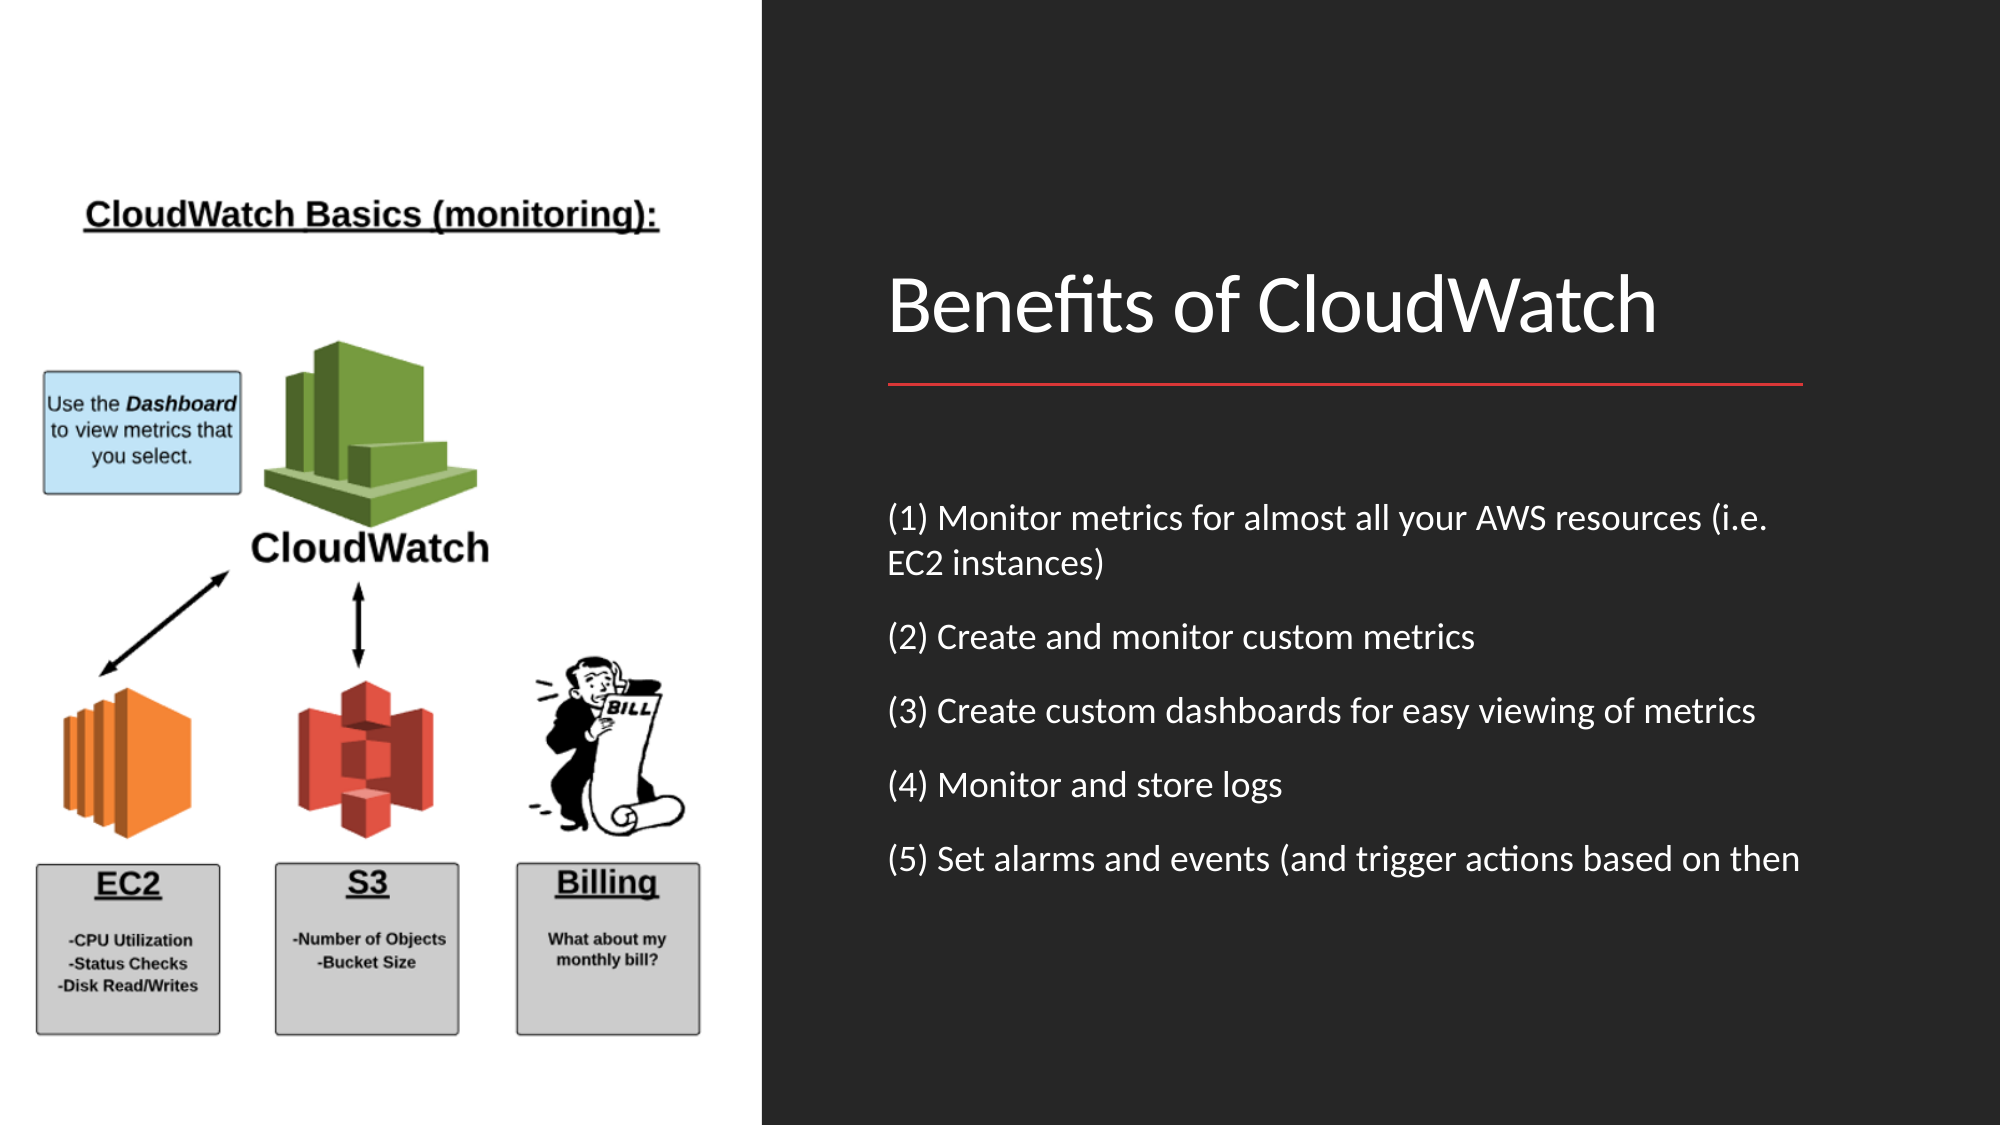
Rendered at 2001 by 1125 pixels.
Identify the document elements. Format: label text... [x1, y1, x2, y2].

title Benefits of CloudWatch [872, 84, 1820, 359]
picture [20, 196, 720, 1044]
text_box [760, 0, 2000, 1125]
text_box [0, 0, 760, 1125]
list (1) Monitor metrics for almost all your AWS resources (i.e. EC2 instances) (2) Create and monitor custom metrics (3) Create custom dashboards for easy viewing of metrics (4) Monitor and store logs (5) Set alarms and events (and trigger actions based on then [872, 410, 1820, 967]
